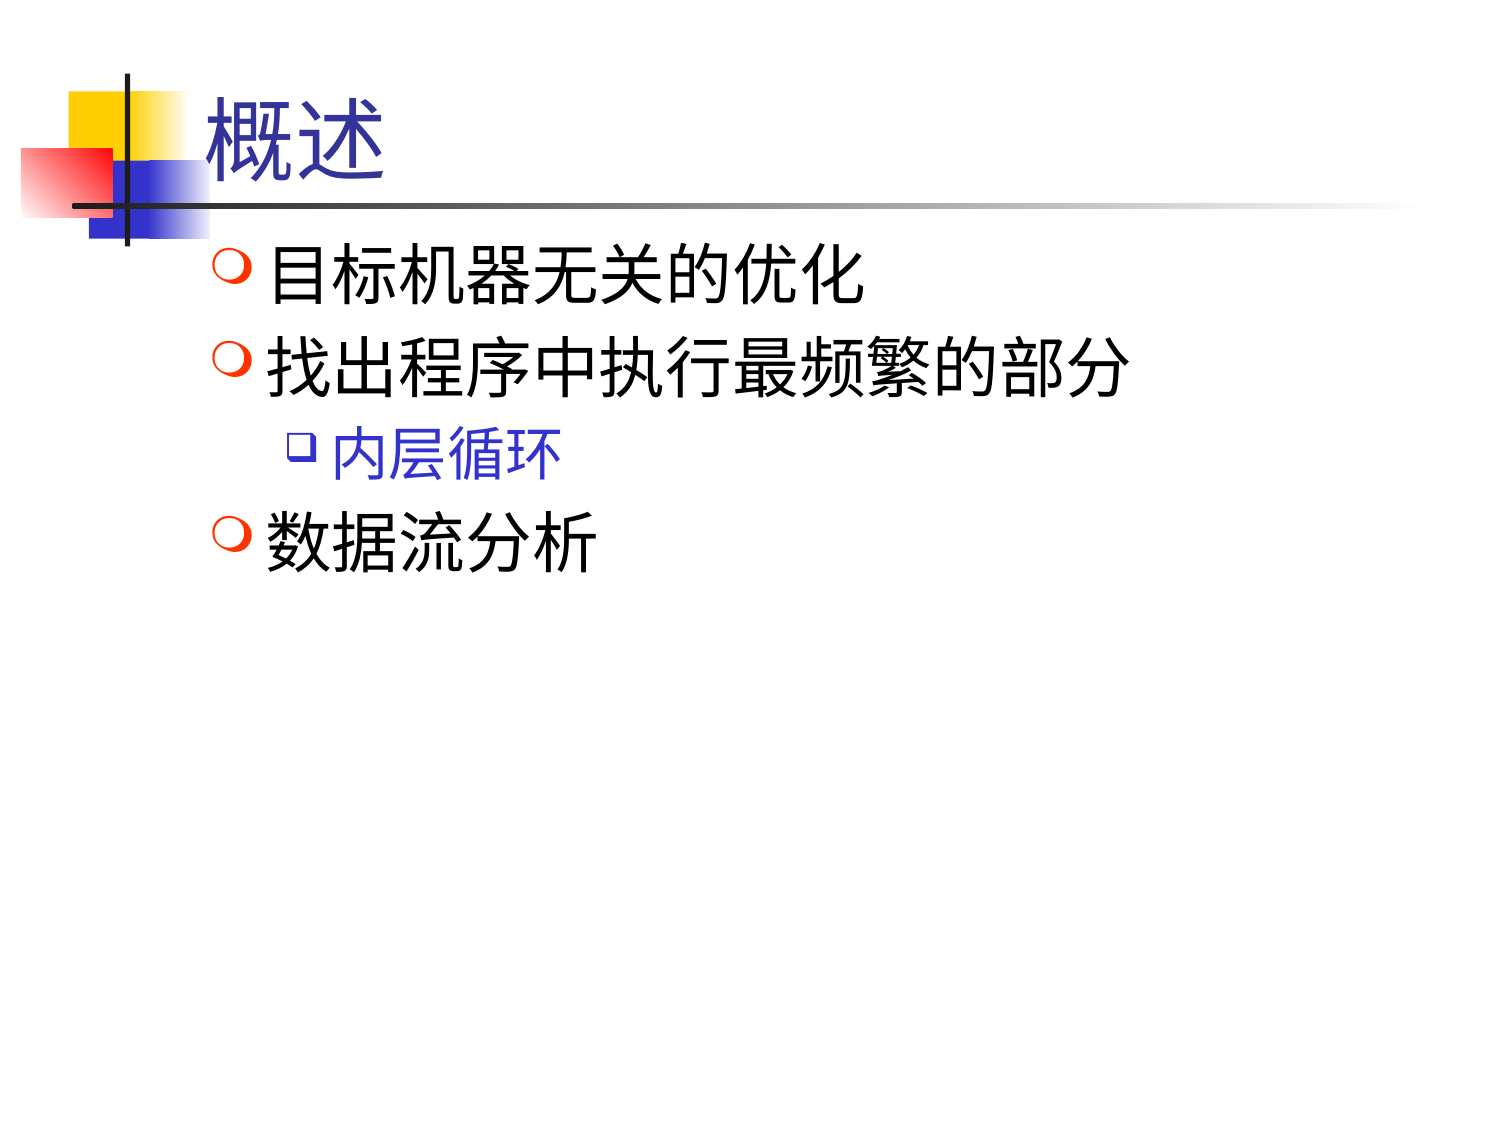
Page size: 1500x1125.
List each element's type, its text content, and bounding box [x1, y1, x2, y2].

list 目标机器无关的优化 找出程序中执行最频繁的部分 内层循环 数据流分析 [193, 224, 1469, 1000]
title 概述 [188, 12, 1468, 200]
